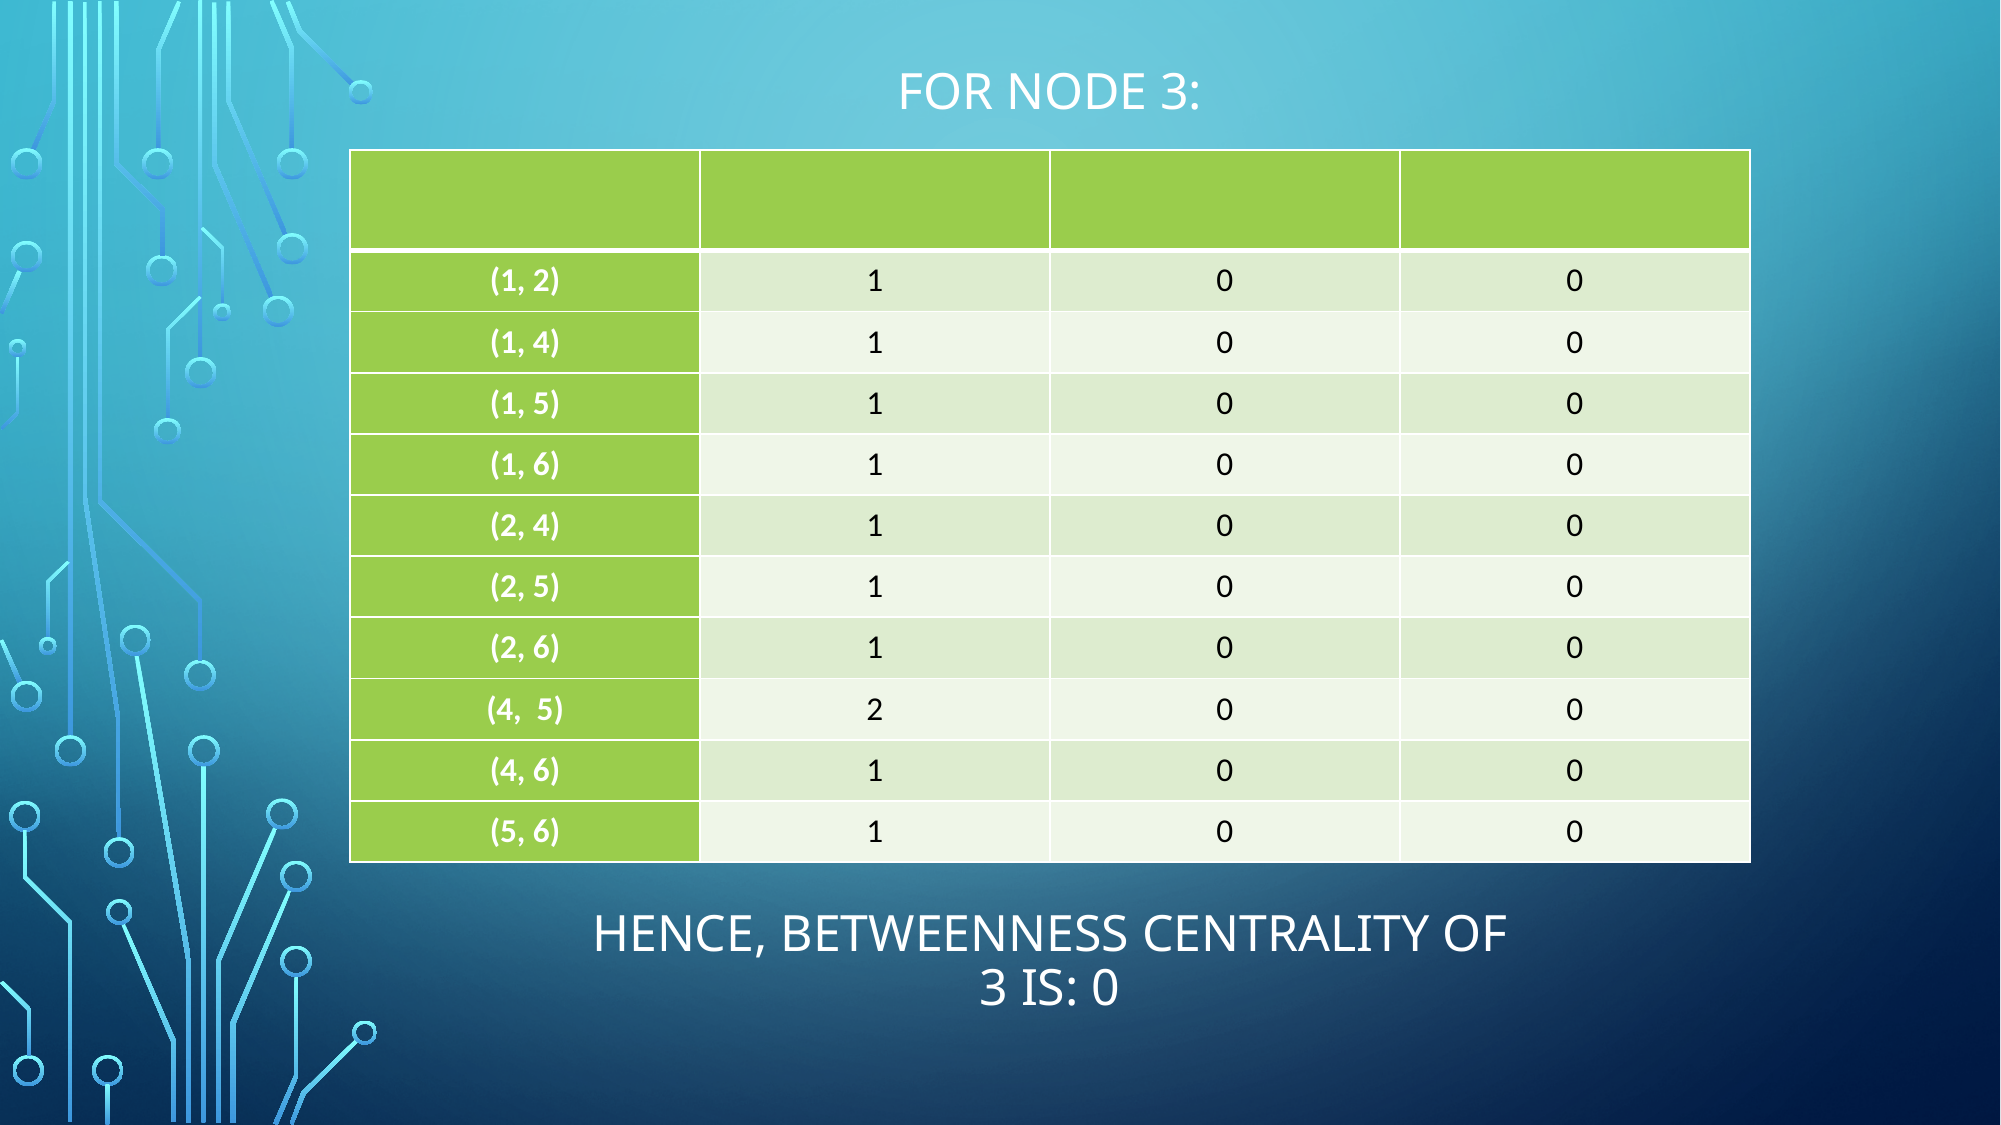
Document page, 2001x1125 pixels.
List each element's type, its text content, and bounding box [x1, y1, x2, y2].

text_box Hence, betweenness centrality of 3 is: 0 [560, 901, 1540, 986]
text_box For node 3: [861, 93, 1239, 128]
